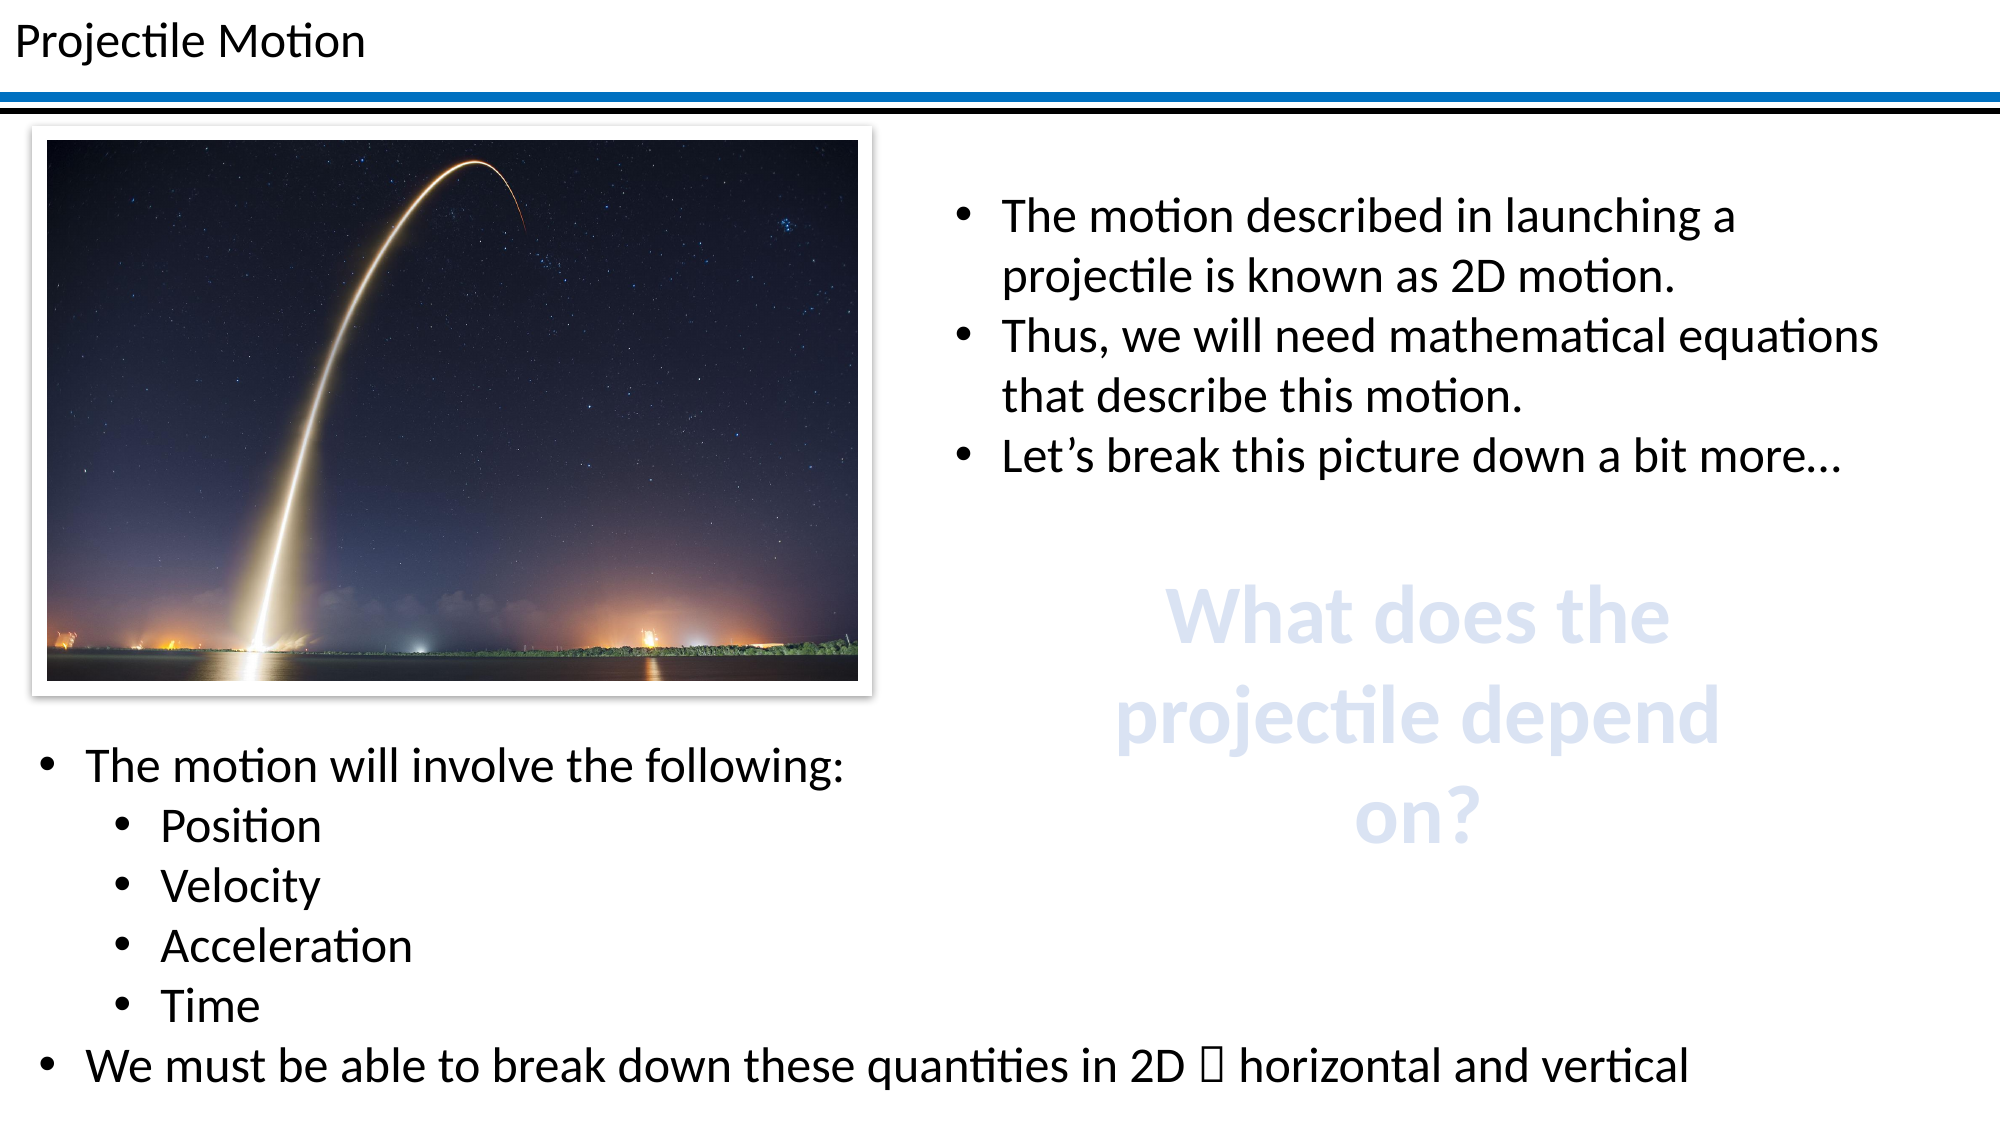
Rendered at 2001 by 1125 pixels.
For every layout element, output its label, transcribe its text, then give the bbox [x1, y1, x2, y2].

text_box The motion described in launching a projectile is known as 2D motion. Thus, we will need mathematical equations that describe this motion. Let’s break this picture down a bit more… [940, 175, 1954, 491]
text_box What does the projectile depend on? [1083, 552, 1755, 868]
text_box The motion will involve the following: Position Velocity Acceleration Time We must be able to break down these quantities in 2D  horizontal and vertical [23, 725, 1925, 1101]
picture [46, 140, 858, 682]
text_box Projectile Motion [0, 0, 1246, 75]
